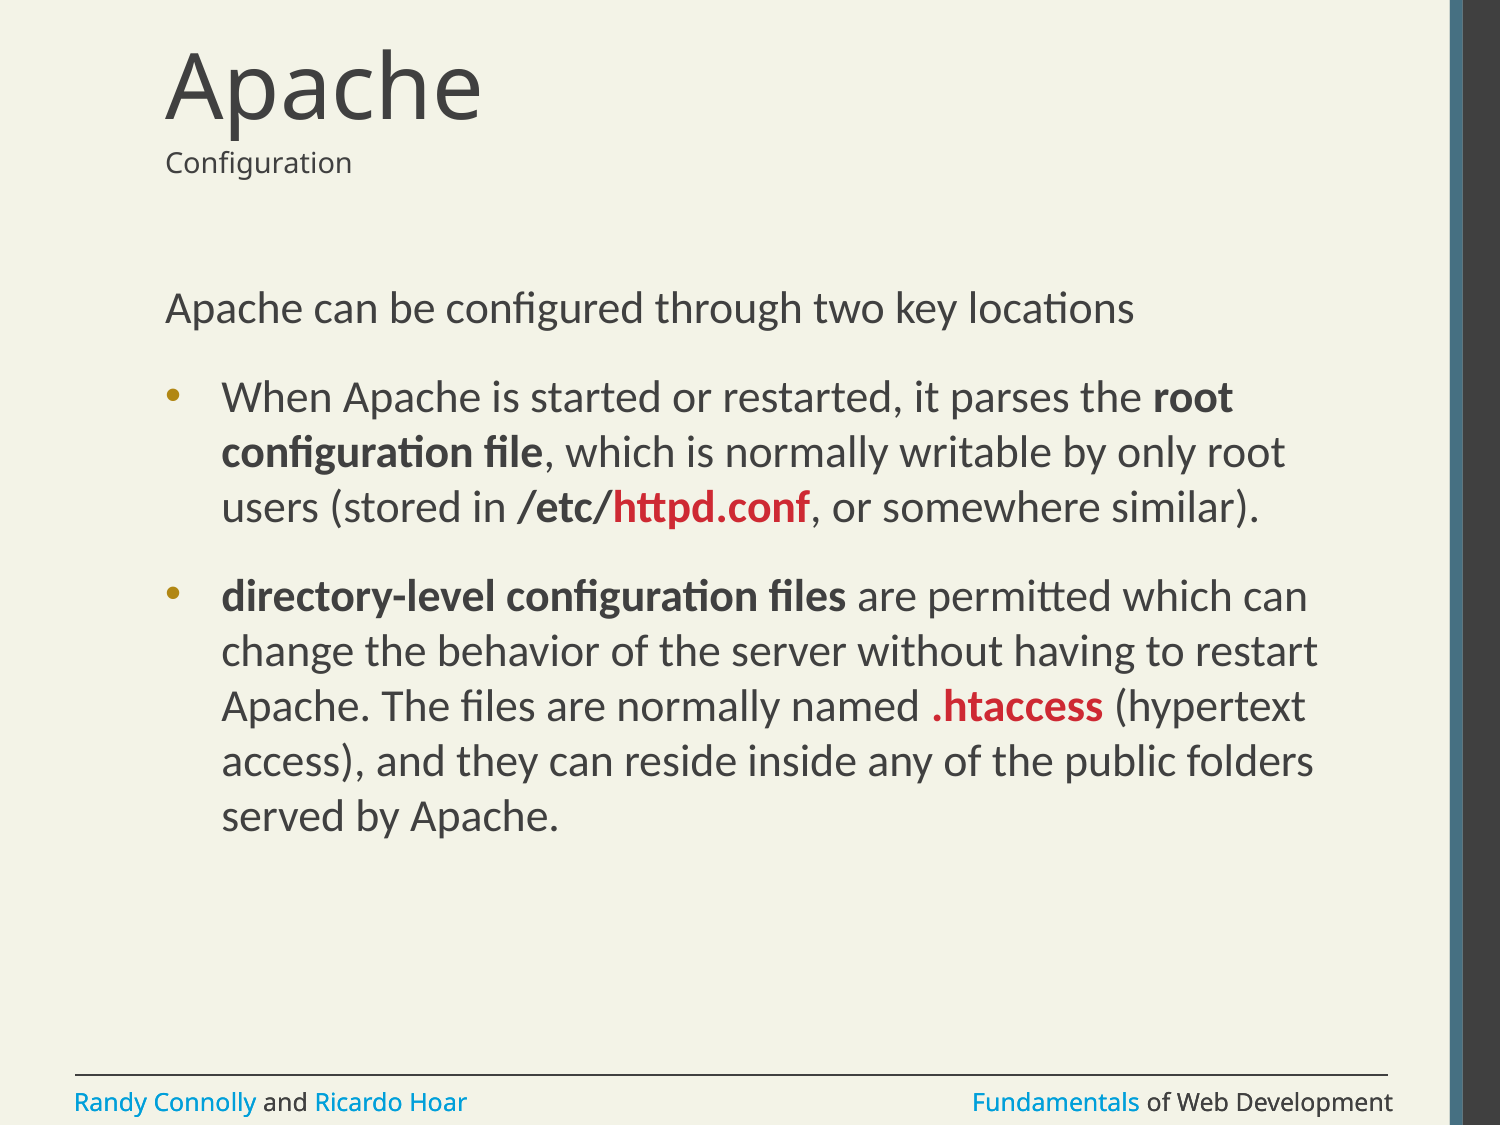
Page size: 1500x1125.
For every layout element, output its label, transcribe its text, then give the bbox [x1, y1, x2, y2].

title Apache [150, 20, 1425, 188]
list Configuration [150, 137, 1200, 188]
list Apache can be configured through two key locations When Apache is started or restarted, it parses the root configuration file, which is normally writable by only root users (stored in /etc/httpd.conf, or somewhere similar). directory-level configuration files are permitted which can change the behavior of the server without having to restart Apache. The files are normally named .htaccess (hypertext access), and they can reside inside any of the public folders served by Apache. [150, 270, 1375, 1013]
